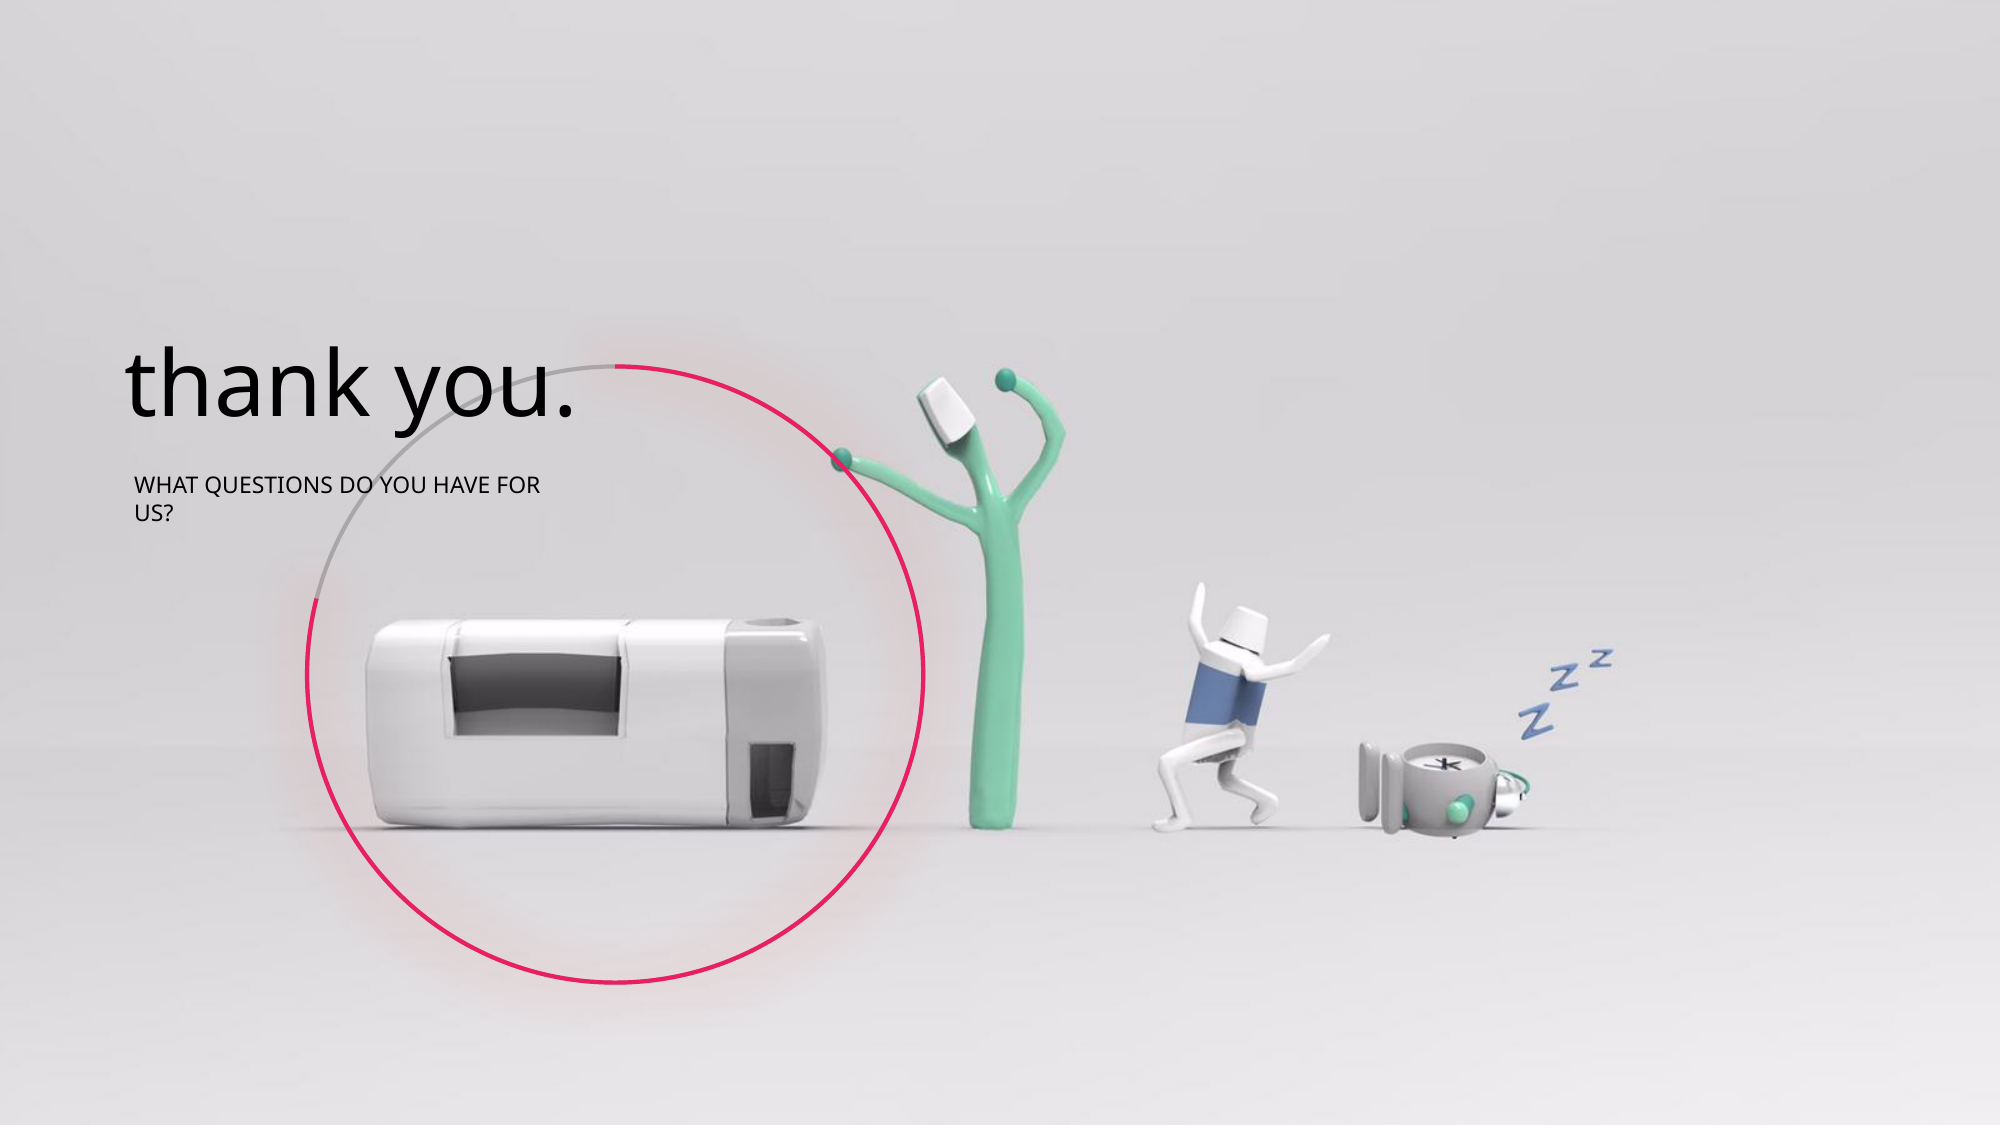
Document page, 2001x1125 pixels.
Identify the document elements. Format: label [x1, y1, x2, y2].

picture [0, 0, 2000, 1125]
text_box [307, 366, 924, 983]
